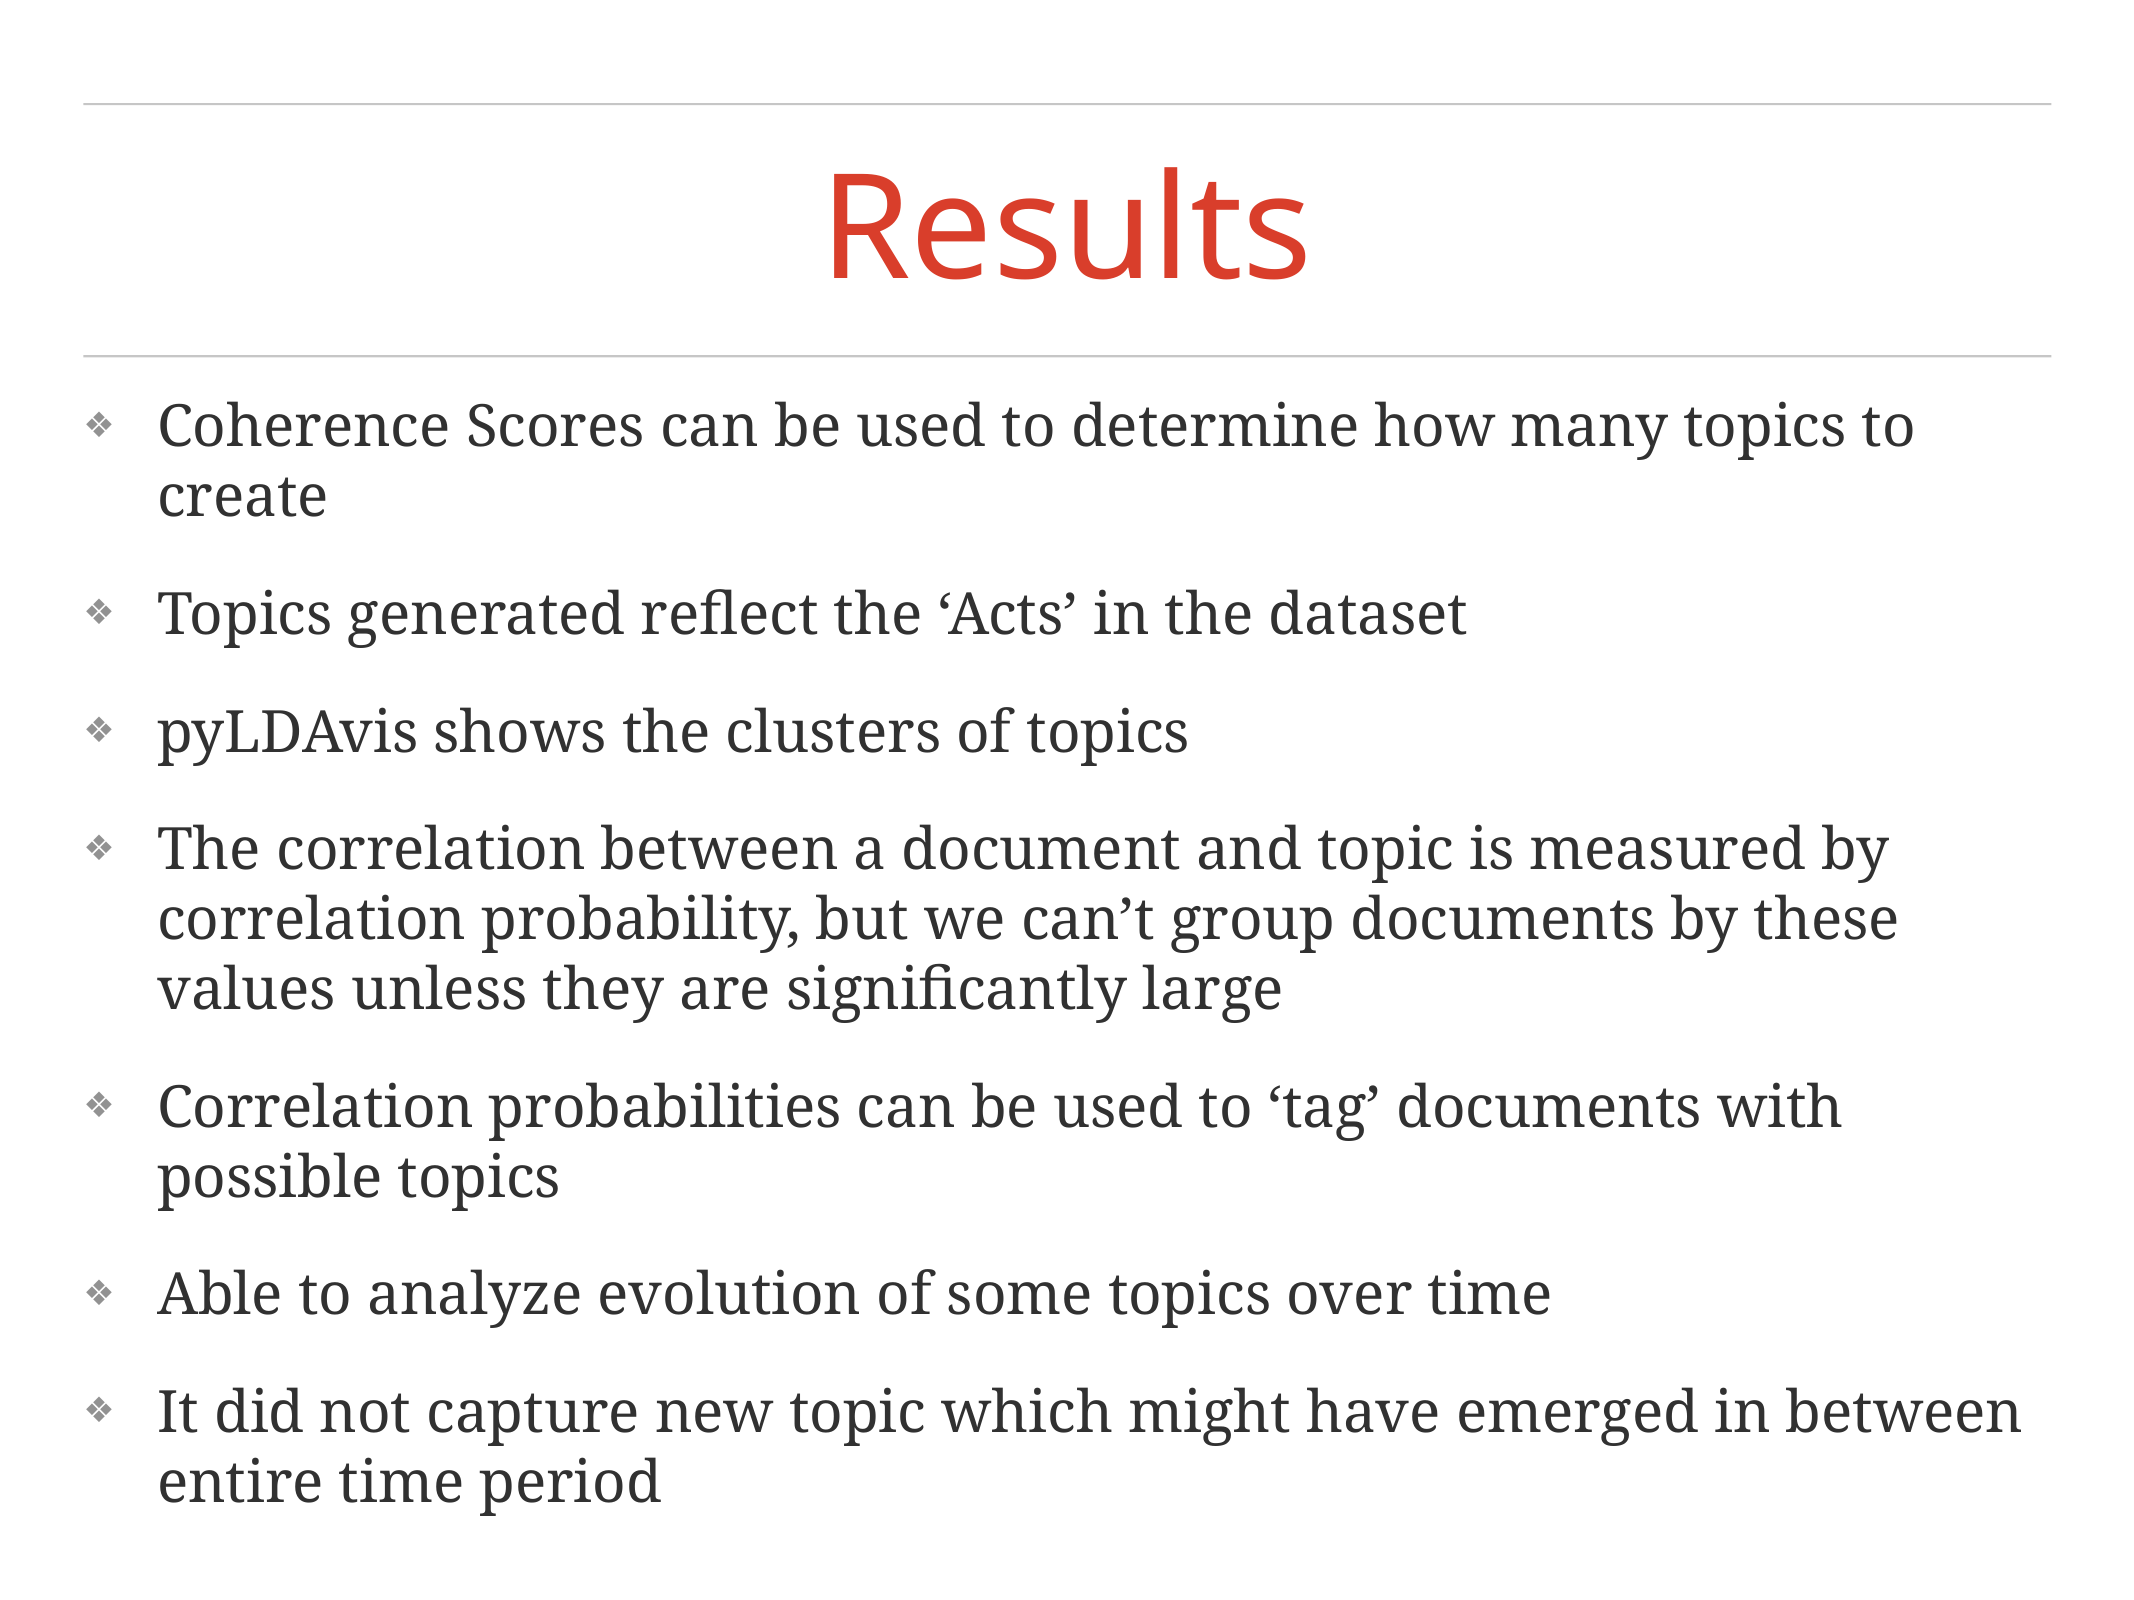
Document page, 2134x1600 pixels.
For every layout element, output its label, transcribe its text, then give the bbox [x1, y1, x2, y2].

title Results [82, 130, 2051, 332]
text_box Coherence Scores can be used to determine how many topics to create Topics generated reflect the ‘Acts’ in the dataset pyLDAvis shows the clusters of topics The correlation between a document and topic is measured by correlation probability, but we can’t group documents by these values unless they are significantly large Correlation probabilities can be used to ‘tag’ documents with possible topics Able to analyze evolution of some topics over time It did not capture new topic which might have emerged in between entire time period [83, 340, 2050, 1563]
